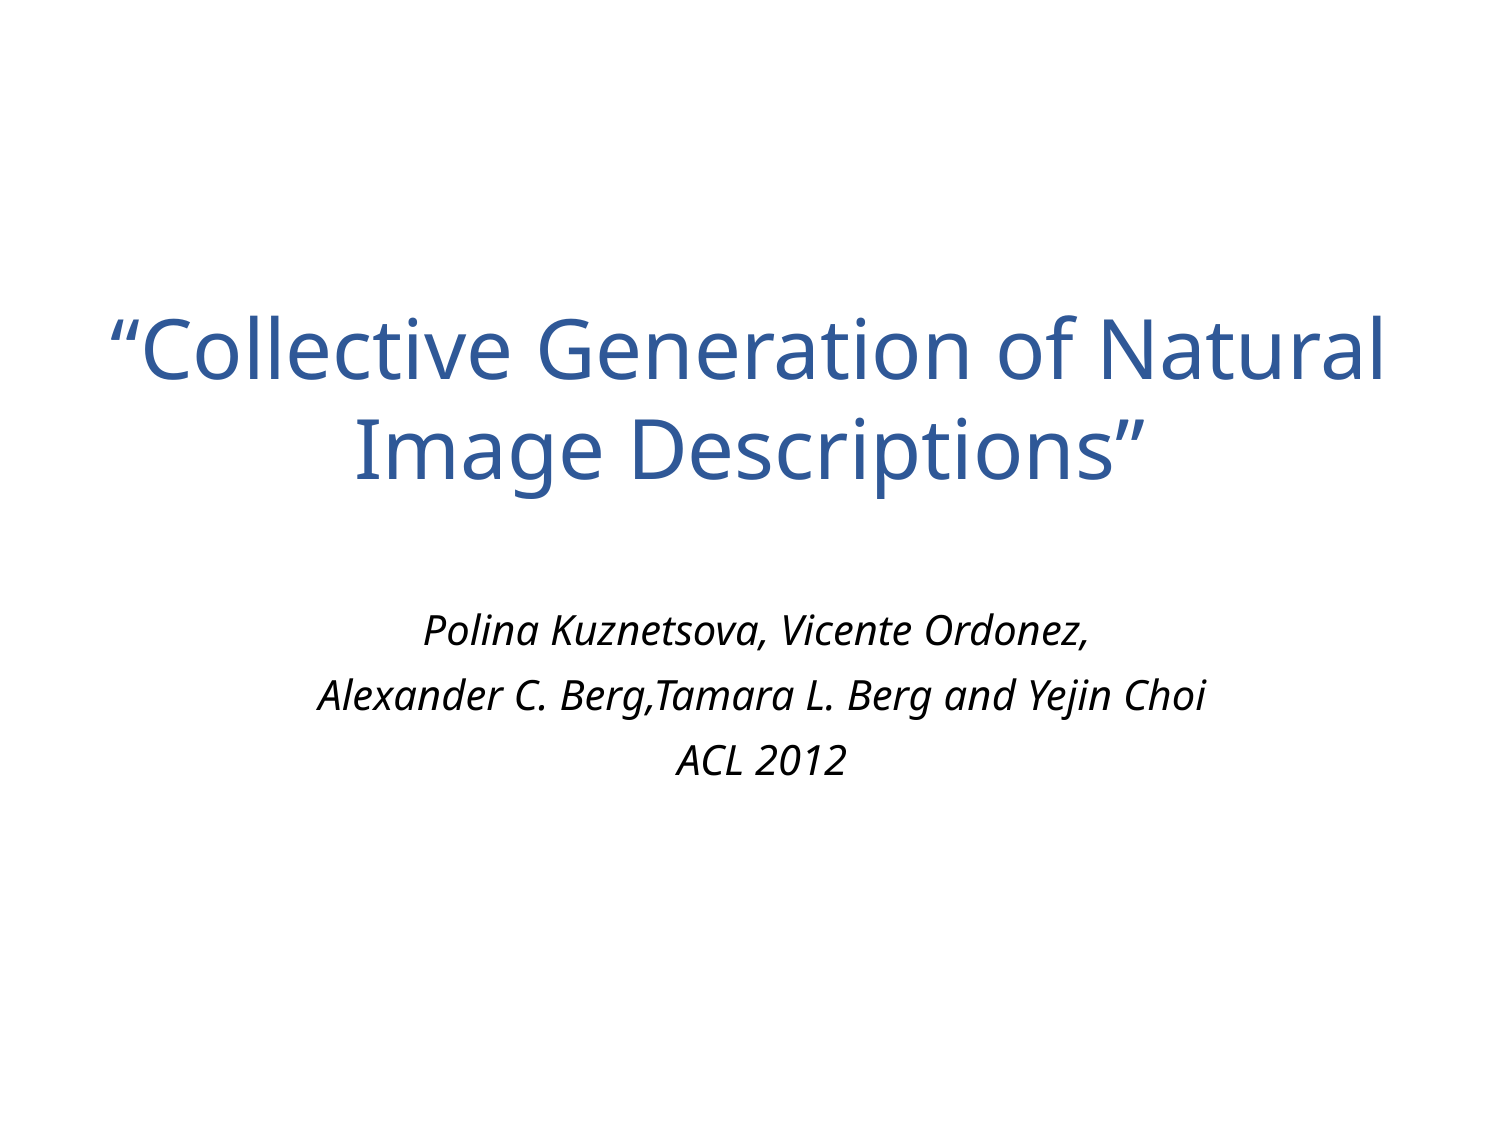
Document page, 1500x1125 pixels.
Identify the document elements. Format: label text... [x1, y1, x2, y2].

text_box Polina Kuznetsova, Vicente Ordonez, Alexander C. Berg,Tamara L. Berg and Yejin Choi ACL 2012 [289, 581, 1236, 792]
title “Collective Generation of Natural Image Descriptions” [75, 241, 1425, 504]
